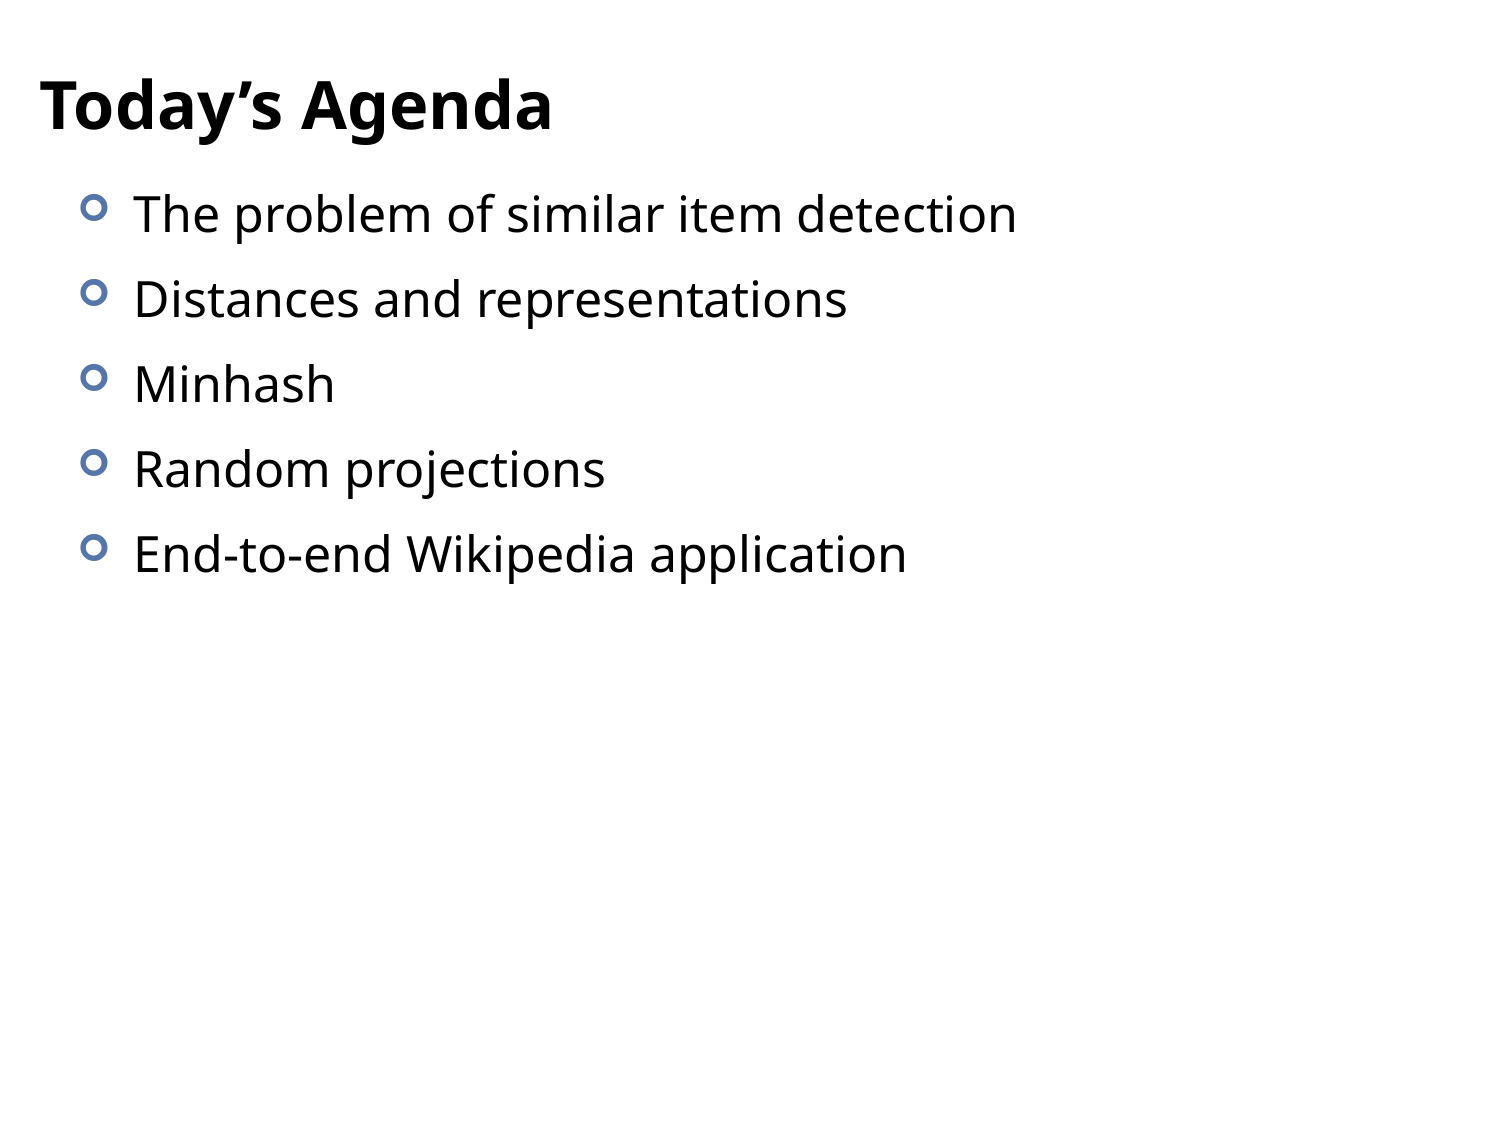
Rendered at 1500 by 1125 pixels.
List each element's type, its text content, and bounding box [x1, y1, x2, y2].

title Today’s Agenda [24, 18, 1451, 188]
list The problem of similar item detection Distances and representations Minhash Random projections End-to-end Wikipedia application [62, 174, 1451, 1013]
